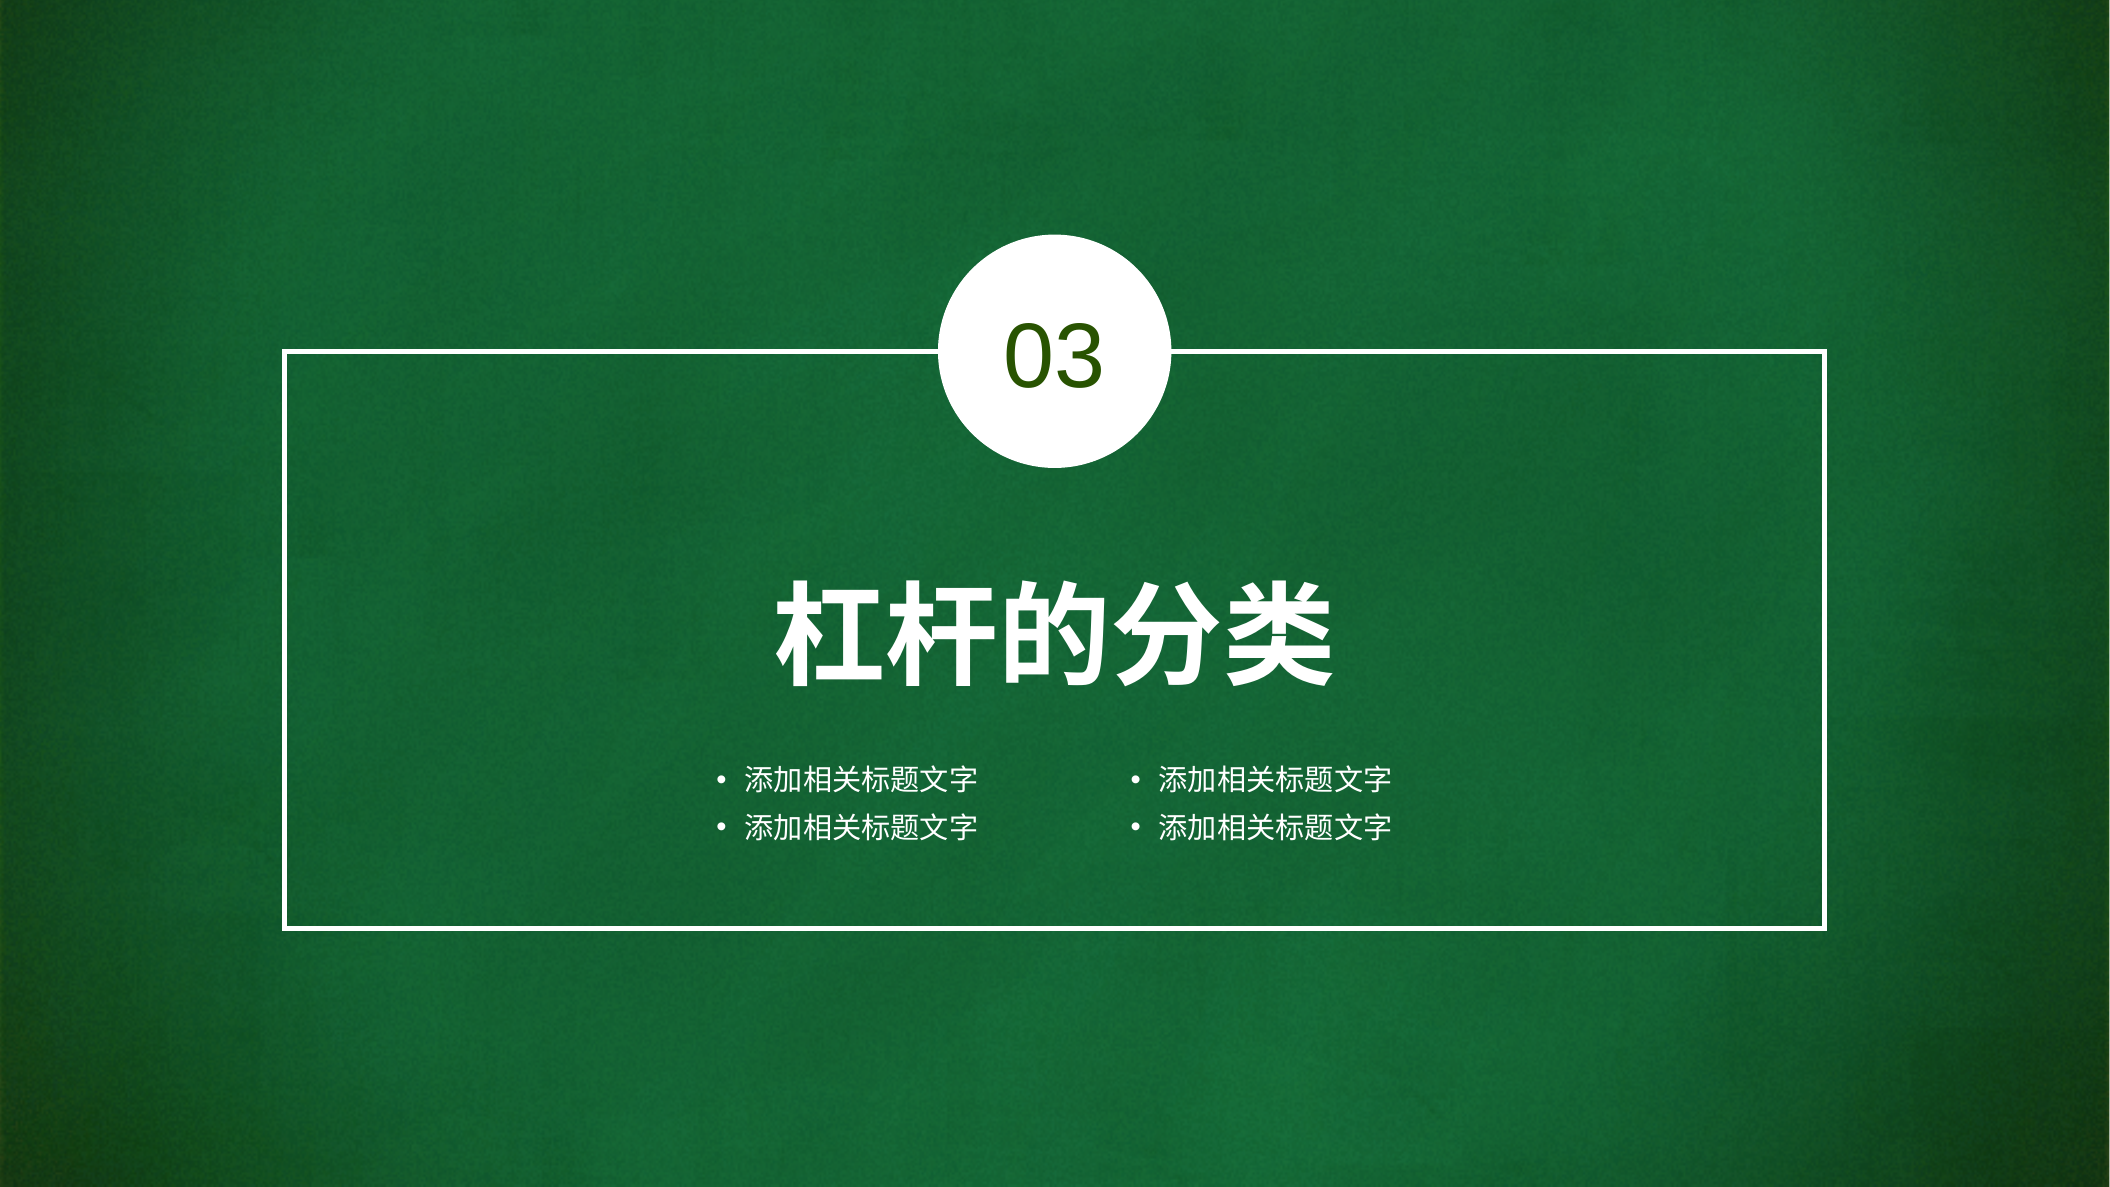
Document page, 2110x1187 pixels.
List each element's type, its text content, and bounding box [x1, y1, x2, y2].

text_box 添加相关标题文字 [716, 808, 979, 845]
text_box 添加相关标题文字 [1130, 808, 1393, 845]
text_box 添加相关标题文字 [1130, 761, 1393, 797]
text_box 添加相关标题文字 [716, 761, 979, 797]
text_box [283, 350, 1826, 930]
text_box [0, 0, 2110, 1187]
text_box 03 [936, 233, 1173, 469]
